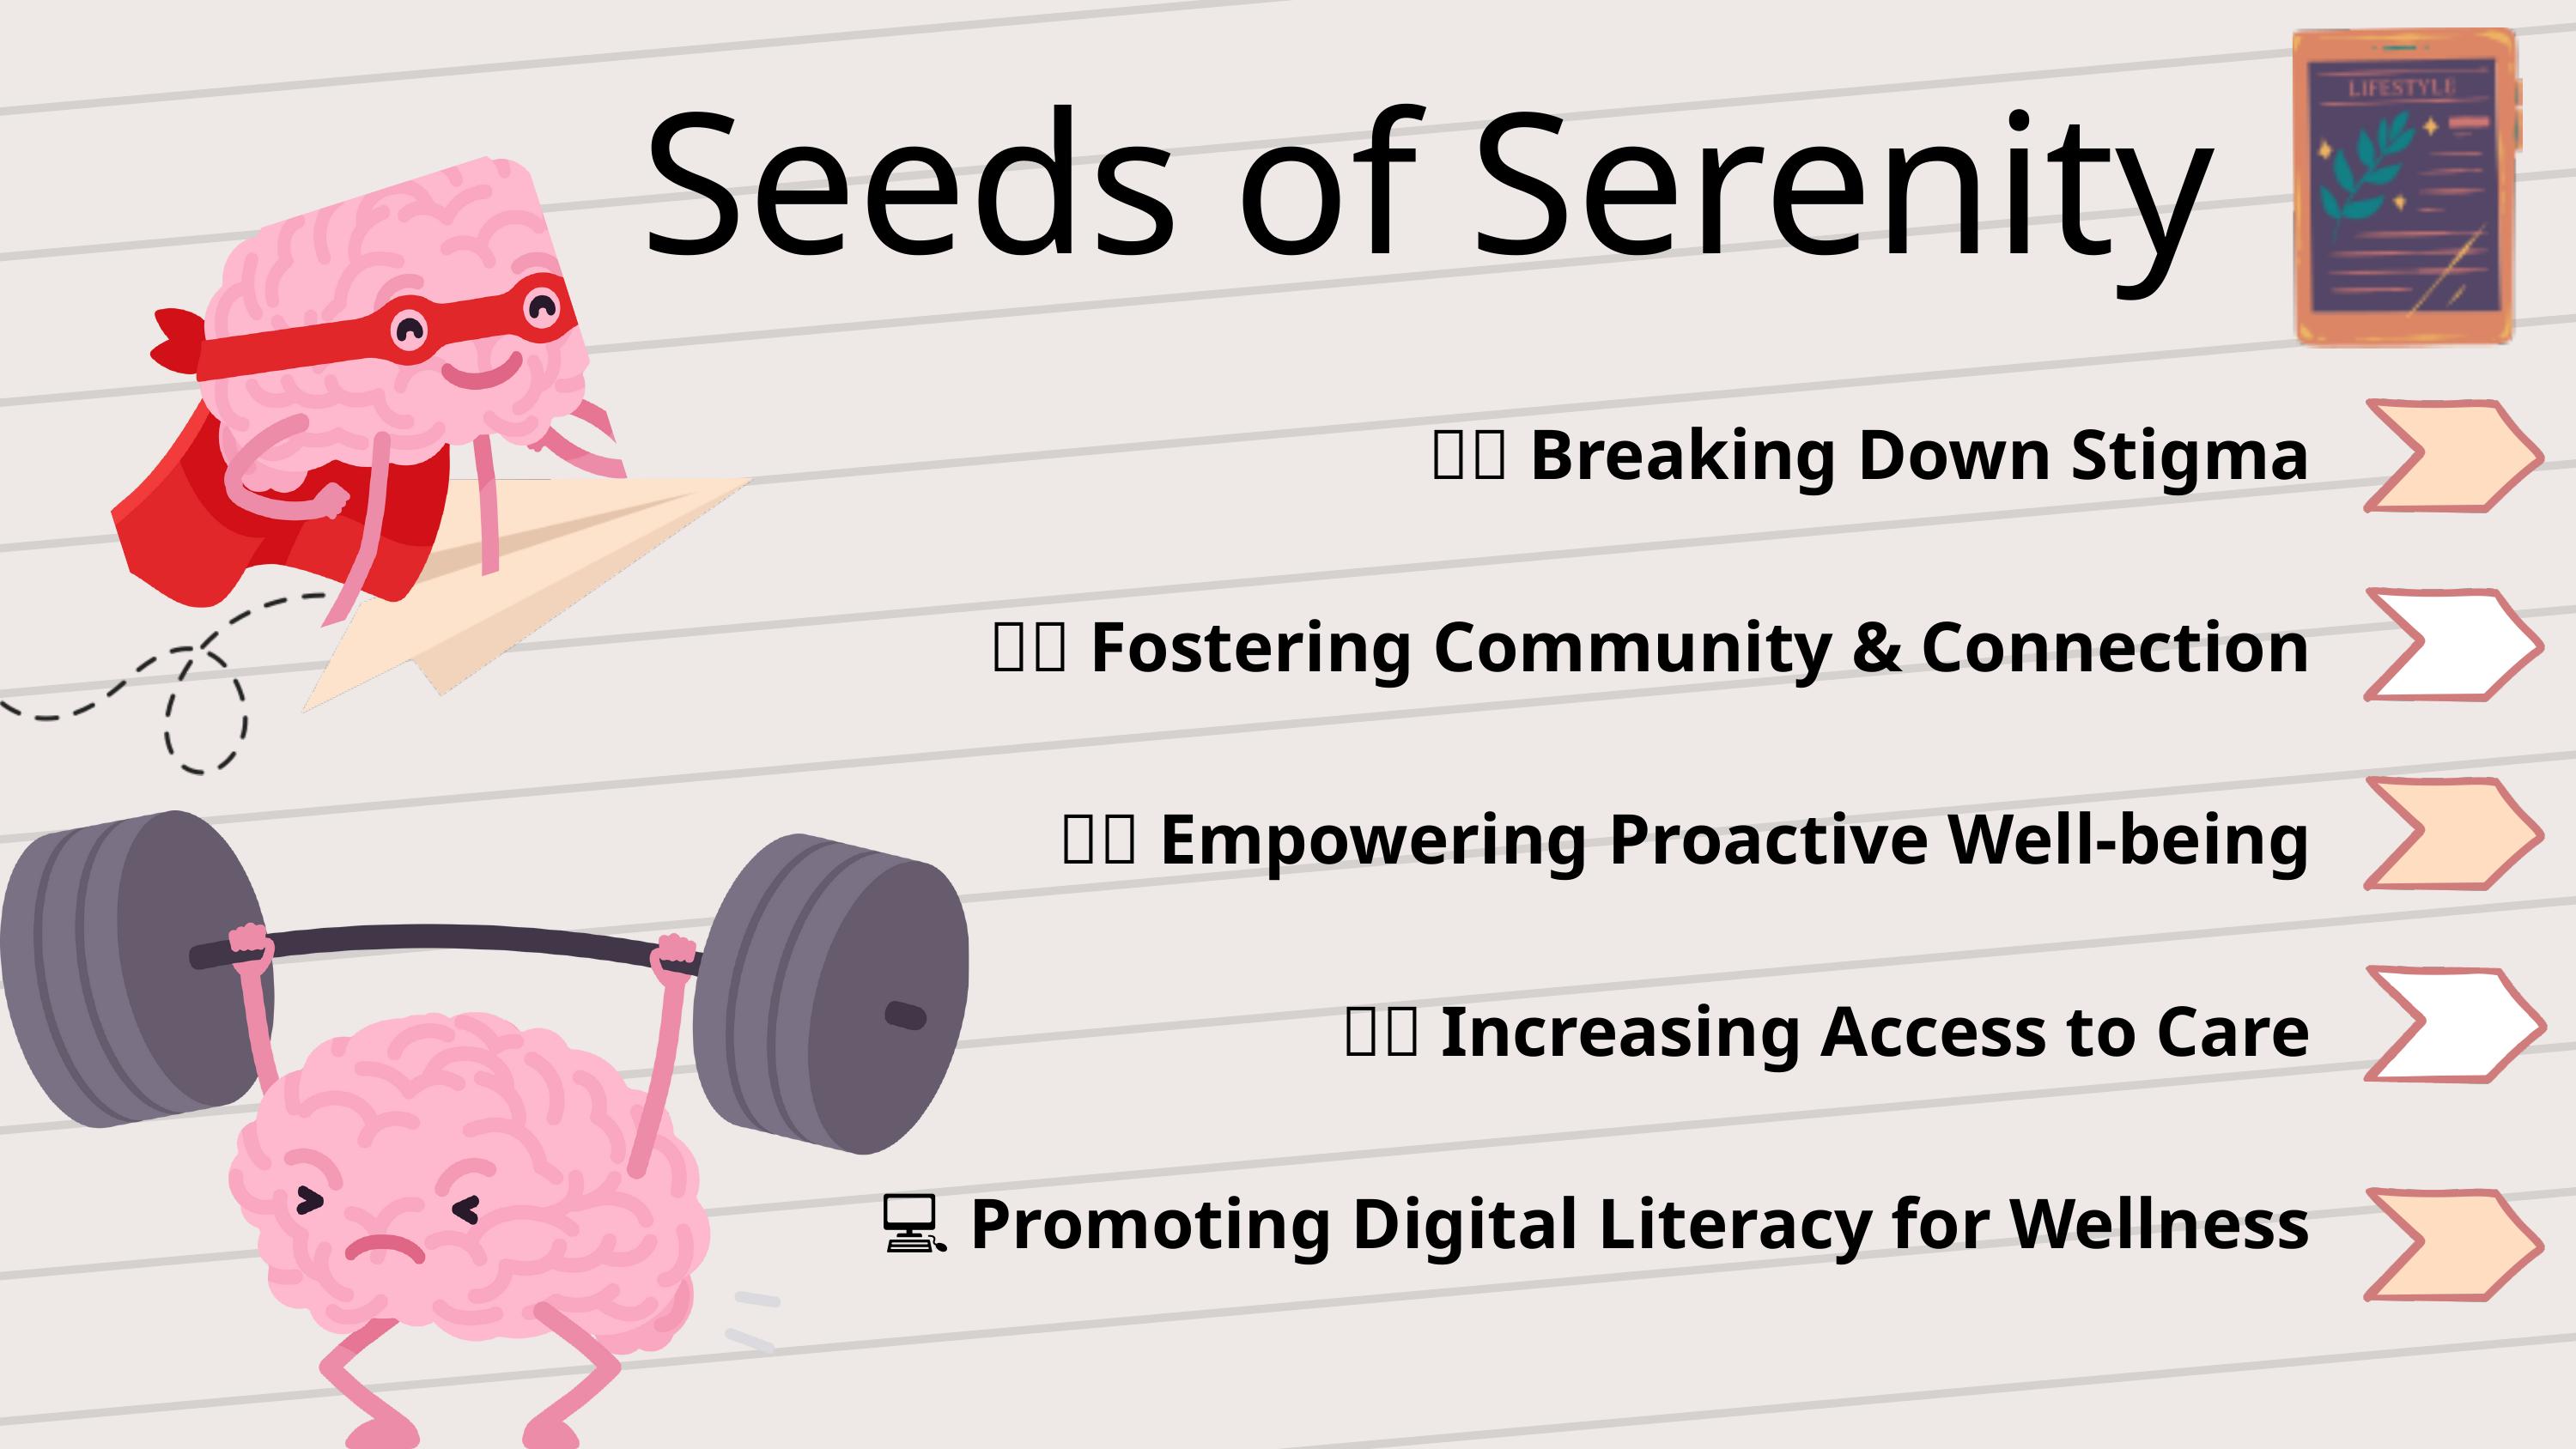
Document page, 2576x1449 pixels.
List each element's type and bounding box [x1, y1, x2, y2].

text_box [0, 0, 2576, 1449]
